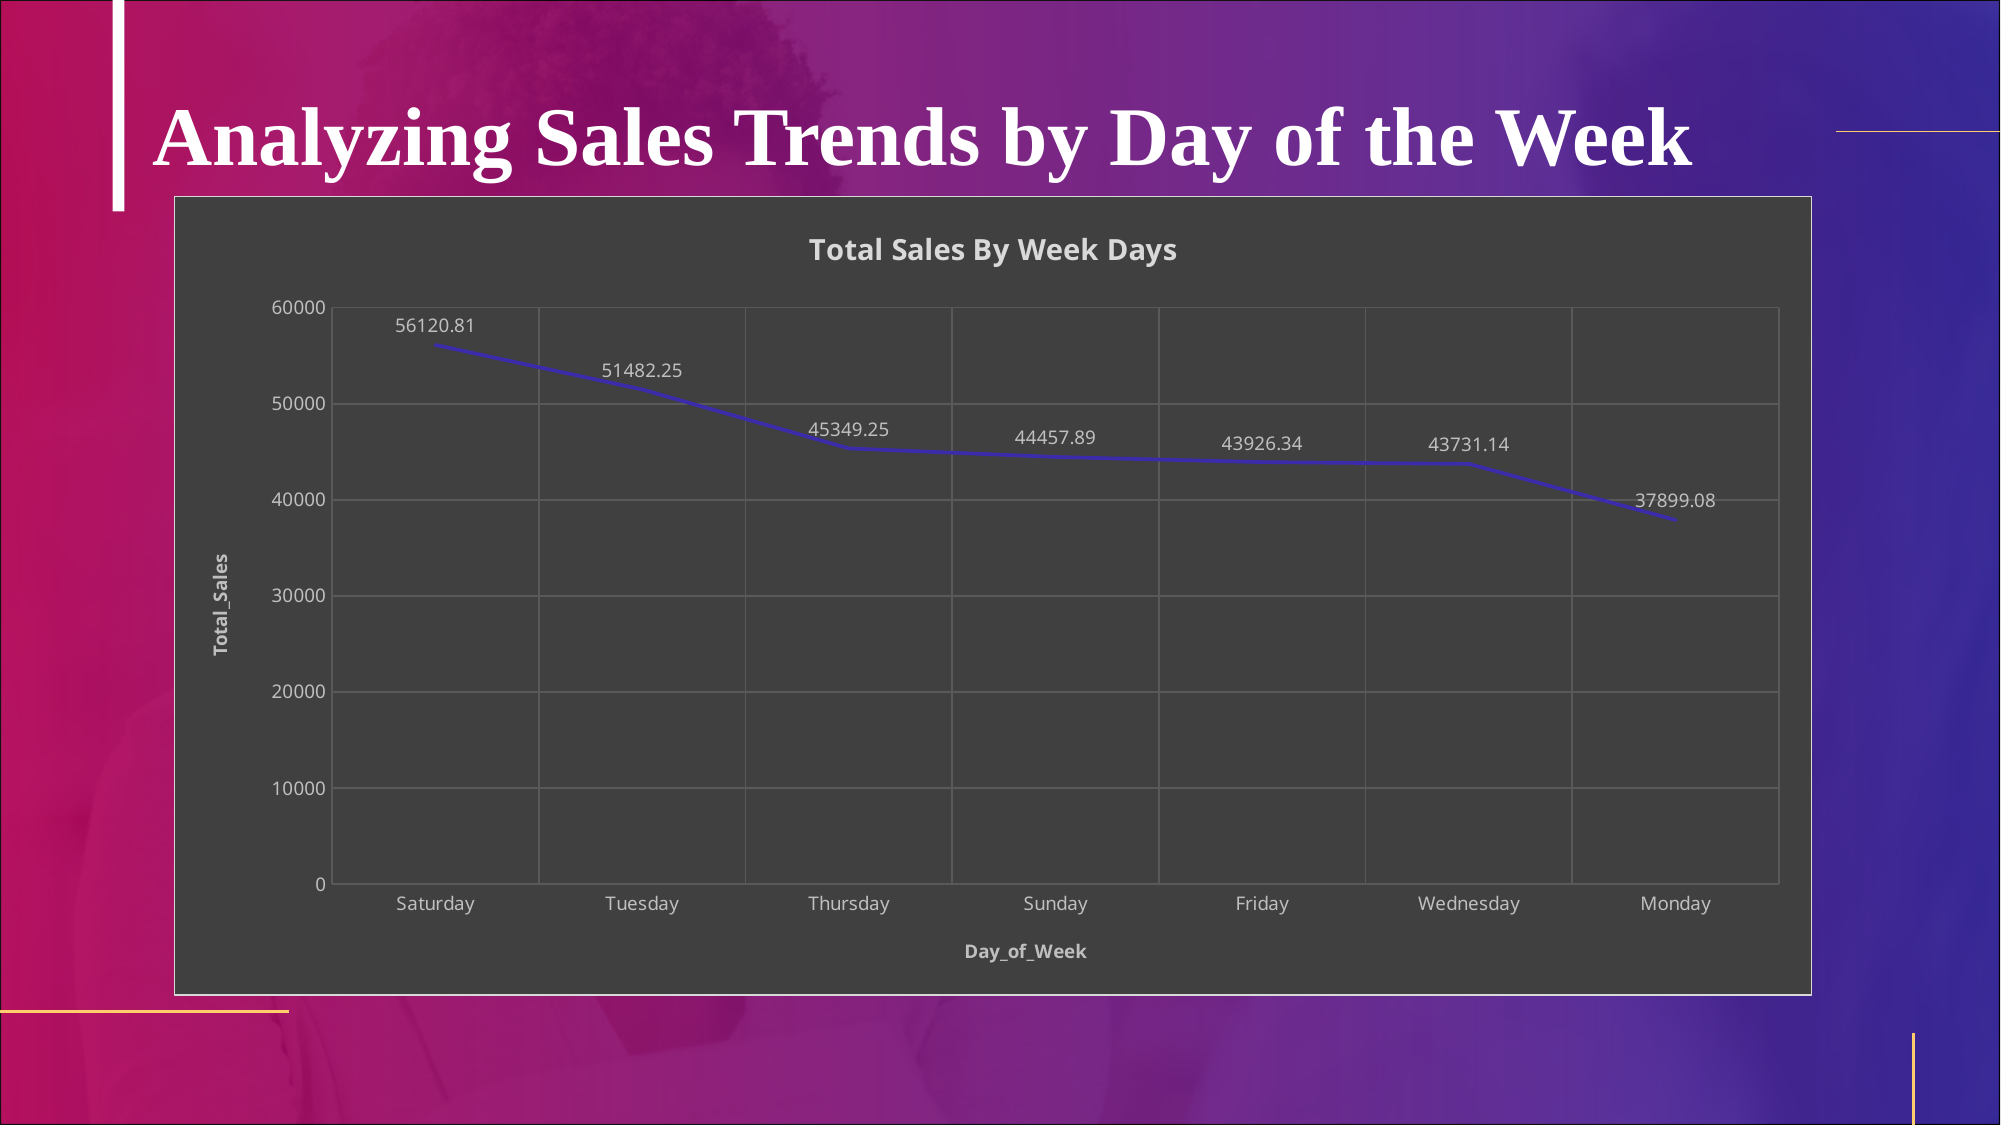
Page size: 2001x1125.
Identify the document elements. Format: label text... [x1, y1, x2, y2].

chart [173, 195, 1813, 996]
title Analyzing Sales Trends by Day of the Week [137, 29, 1863, 247]
